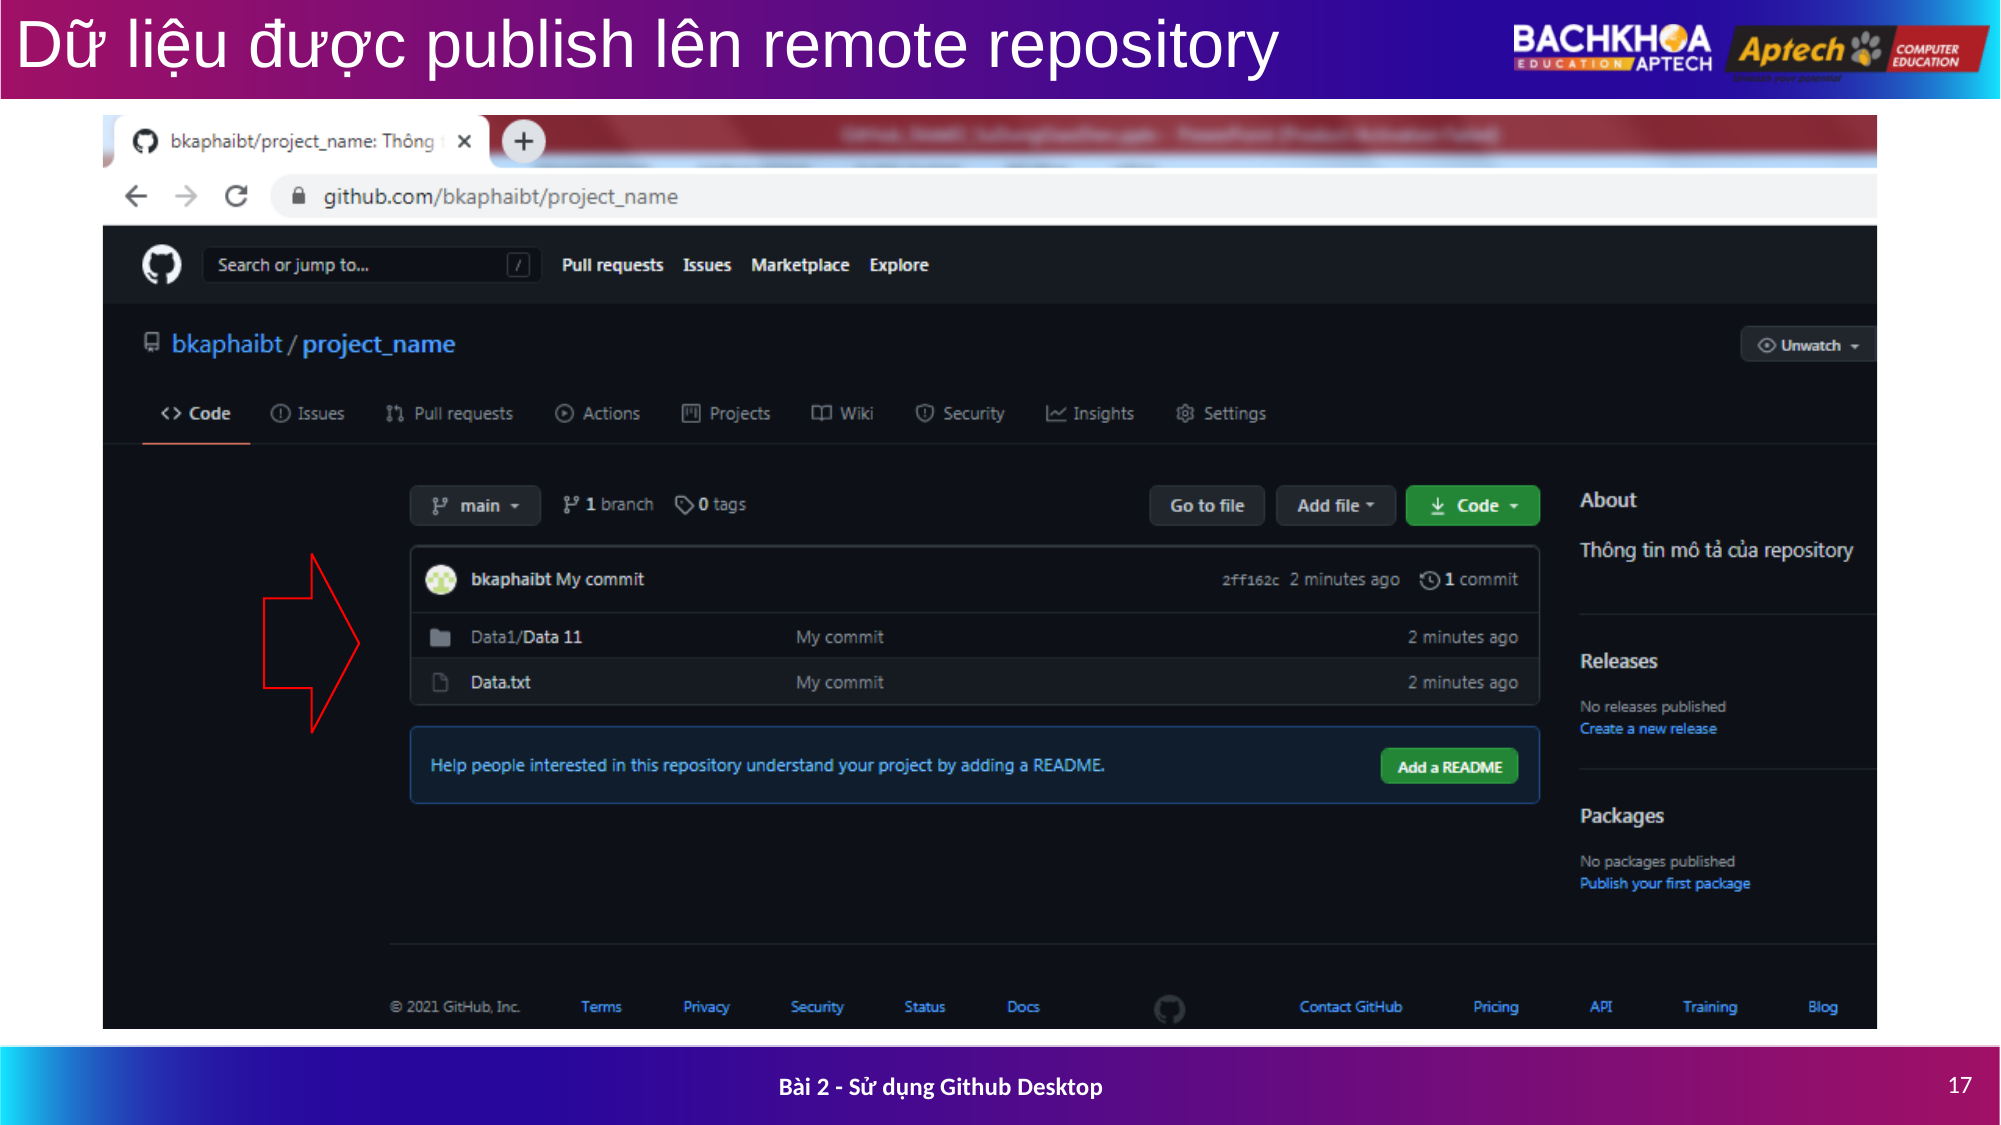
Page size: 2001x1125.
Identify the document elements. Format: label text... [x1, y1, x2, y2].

slide_number 17 [1877, 1053, 1988, 1114]
text_box Dữ liệu được publish lên remote repository [0, 2, 1507, 90]
text_box [30, 119, 1963, 1052]
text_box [102, 115, 1878, 1029]
footer Bài 2 - Sử dụng Github Desktop [17, 1055, 1865, 1116]
picture [0, 0, 2001, 99]
picture [0, 1045, 2000, 1125]
